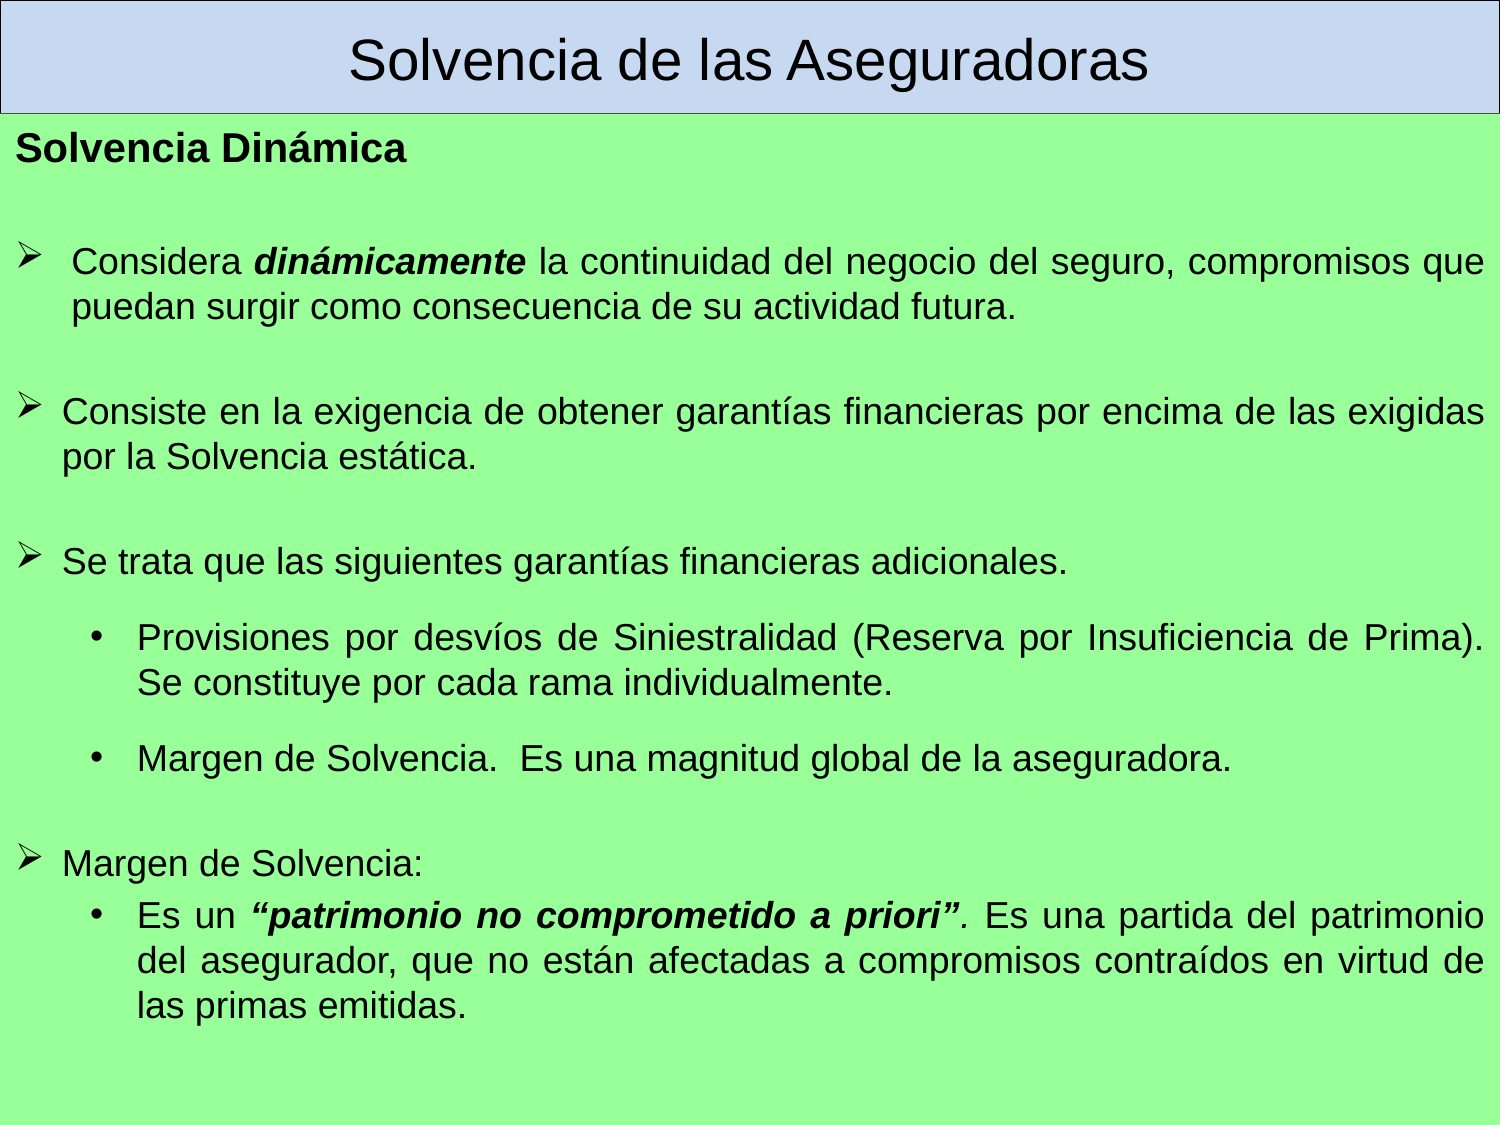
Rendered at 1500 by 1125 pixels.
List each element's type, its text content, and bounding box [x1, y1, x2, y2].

subtitle Solvencia Dinámica Considera dinámicamente la continuidad del negocio del seguro, compromisos que puedan surgir como consecuencia de su actividad futura. Consiste en la exigencia de obtener garantías financieras por encima de las exigidas por la Solvencia estática. Se trata que las siguientes garantías financieras adicionales. Provisiones por desvíos de Siniestralidad (Reserva por Insuficiencia de Prima). Se constituye por cada rama individualmente. Margen de Solvencia. Es una magnitud global de la aseguradora. Margen de Solvencia: Es un “patrimonio no comprometido a priori”. Es una partida del patrimonio del asegurador, que no están afectadas a compromisos contraídos en virtud de las primas emitidas. [0, 113, 1500, 1125]
title Solvencia de las Aseguradoras [0, 0, 1500, 113]
